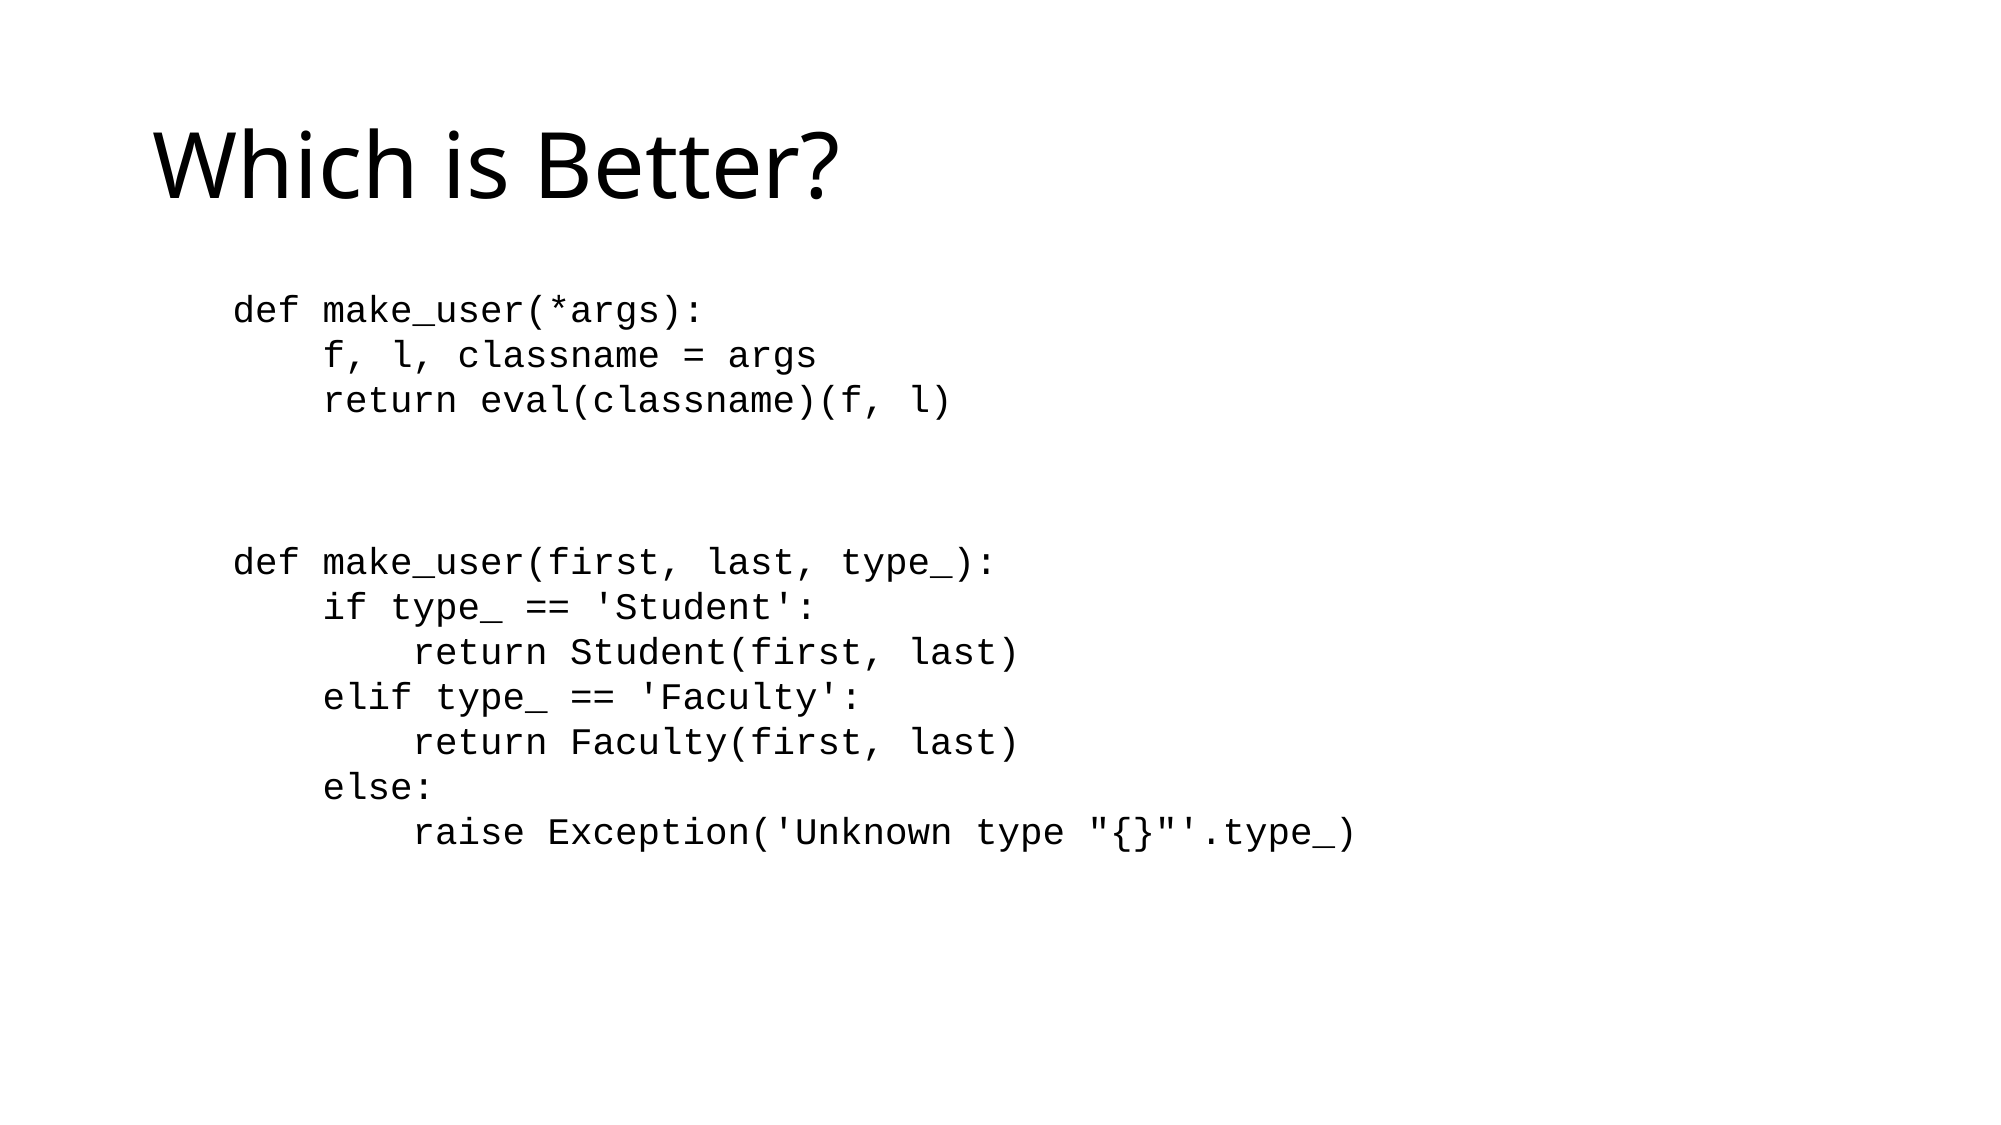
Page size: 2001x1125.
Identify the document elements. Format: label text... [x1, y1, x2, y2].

text_box def make_user(first, last, type_): if type_ == 'Student': return Student(first, last) elif type_ == 'Faculty': return Faculty(first, last) else: raise Exception('Unknown type "{}"'.type_) [217, 529, 1484, 860]
title Which is Better? [137, 59, 1863, 278]
text_box def make_user(*args): f, l, classname = args return eval(classname)(f, l) [217, 277, 1055, 427]
